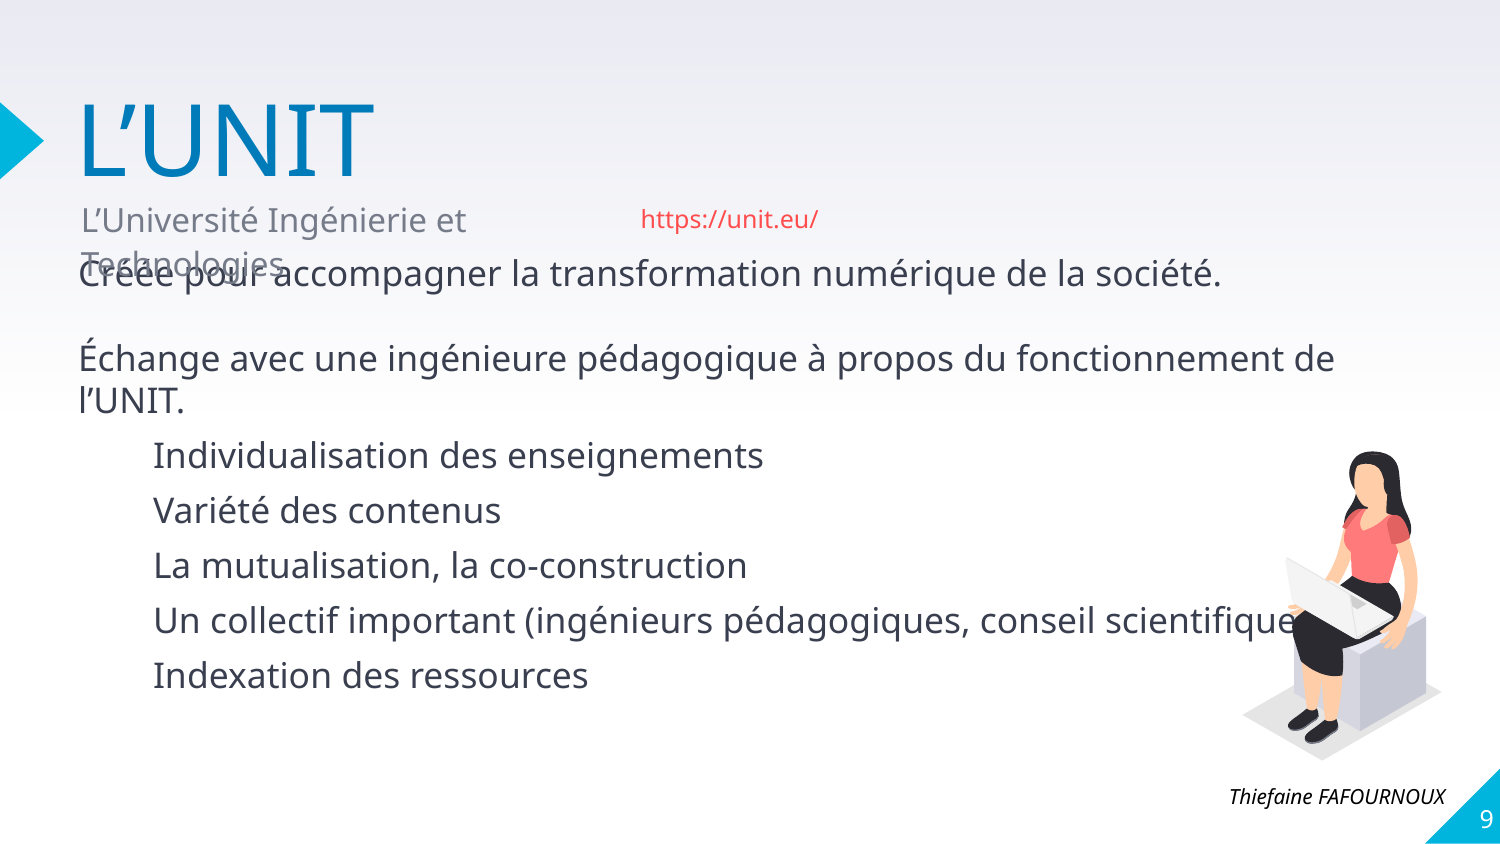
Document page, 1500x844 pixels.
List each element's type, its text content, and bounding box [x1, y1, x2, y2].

text_box L’Université Ingénierie et Technologies [65, 180, 649, 298]
title L’UNIT [75, 99, 1001, 195]
text_box Thiefaine FAFOURNOUX [1213, 771, 1471, 822]
slide_number ‹#› [1418, 760, 1494, 838]
text_box https://unit.eu/ [649, 203, 824, 243]
list Créée pour accompagner la transformation numérique de la société. Échange avec une ingénieure pédagogique à propos du fonctionnement de l’UNIT. Individualisation des enseignements Variété des contenus La mutualisation, la co-construction Un collectif important (ingénieurs pédagogiques, conseil scientifique…) Indexation des ressources [78, 250, 1422, 685]
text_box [1241, 451, 1442, 761]
